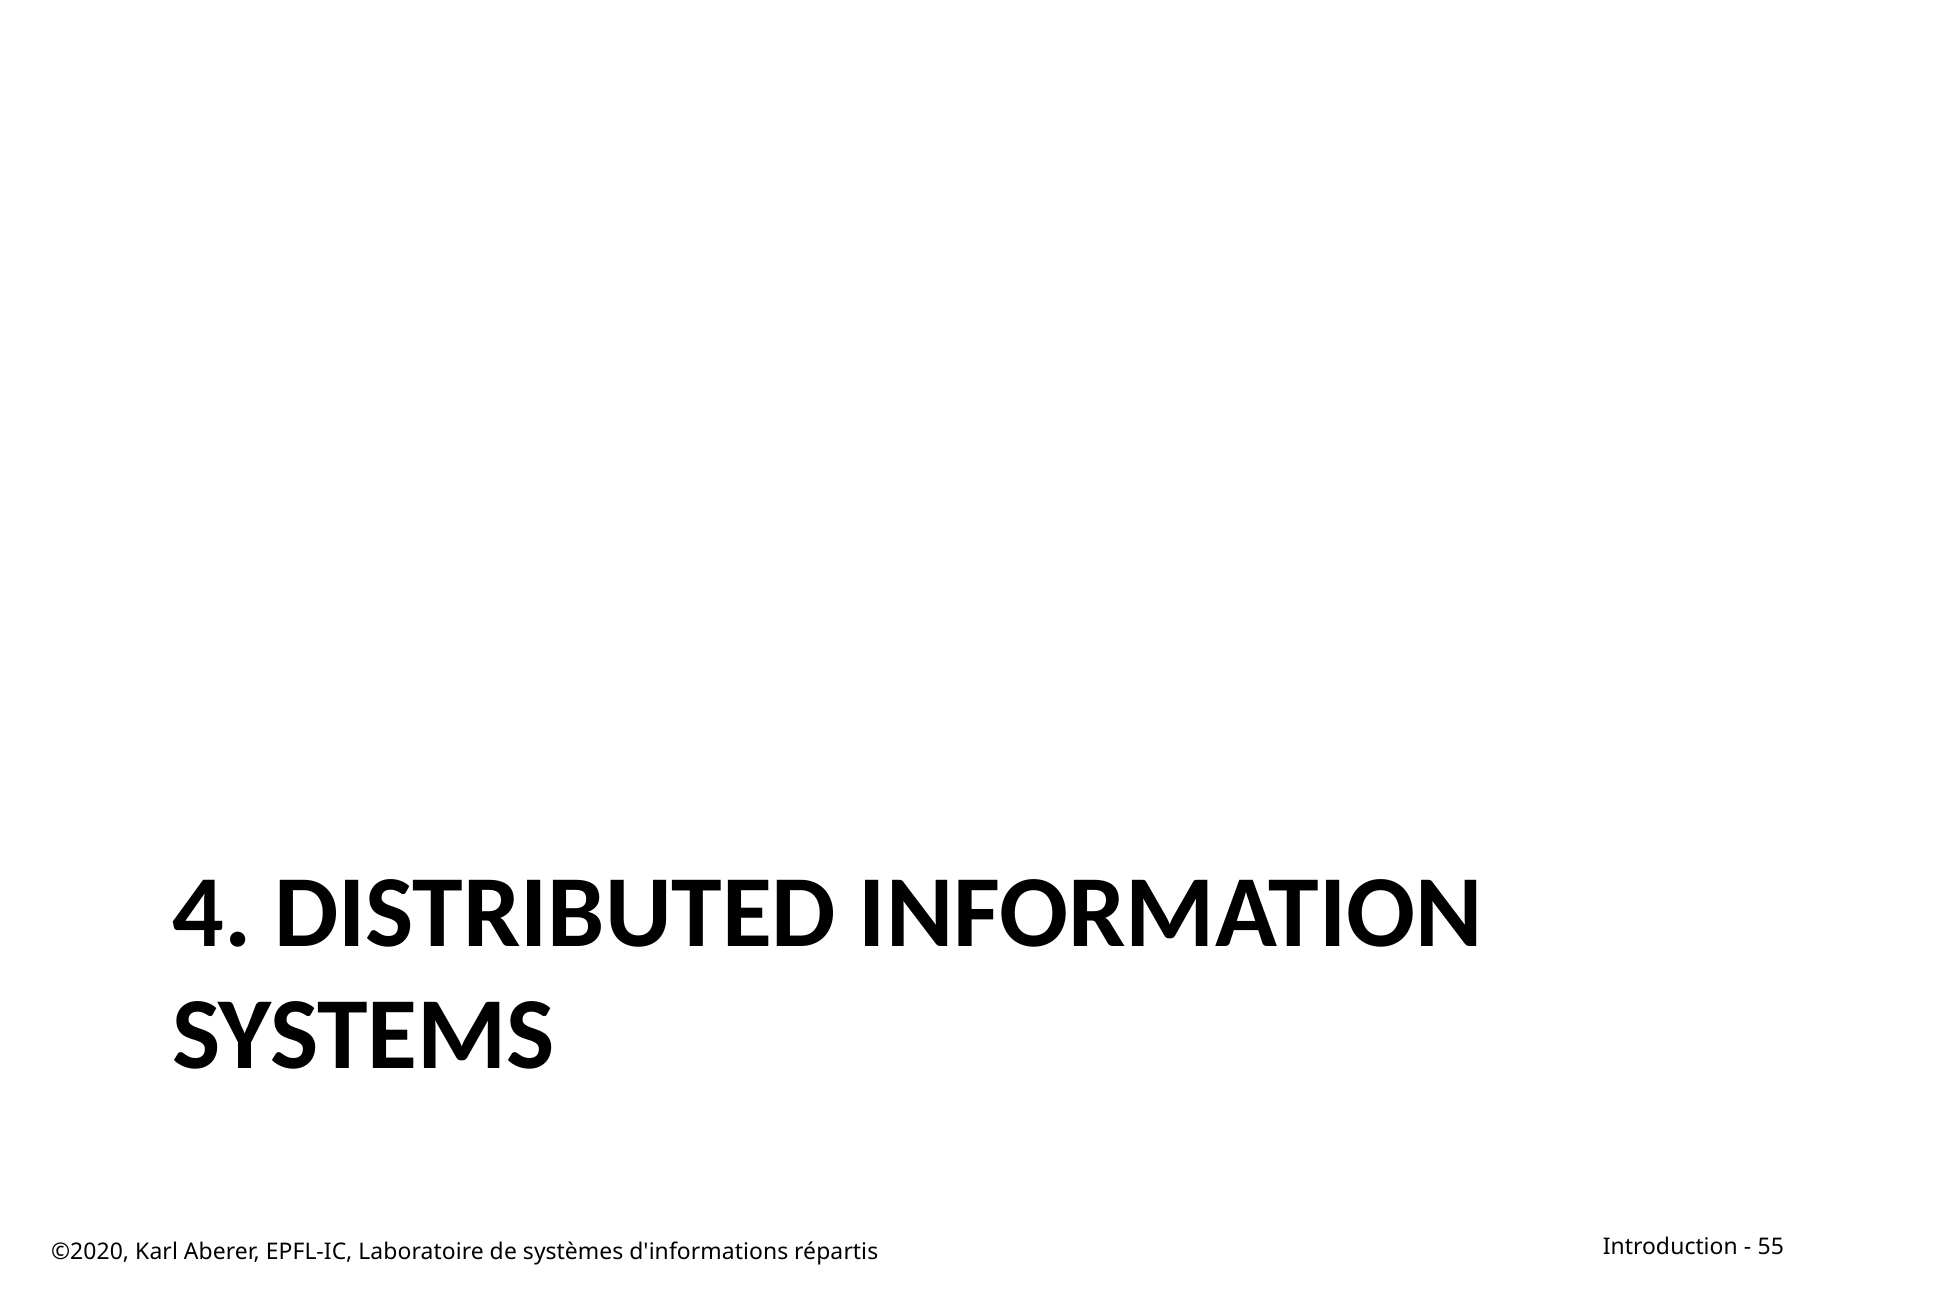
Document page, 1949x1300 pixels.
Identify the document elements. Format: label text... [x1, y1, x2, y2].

footer ©2020, Karl Aberer, EPFL-IC, Laboratoire de systèmes d'informations répartis [32, 1227, 1284, 1271]
title 4. Distributed Information Systems [153, 834, 1811, 1094]
